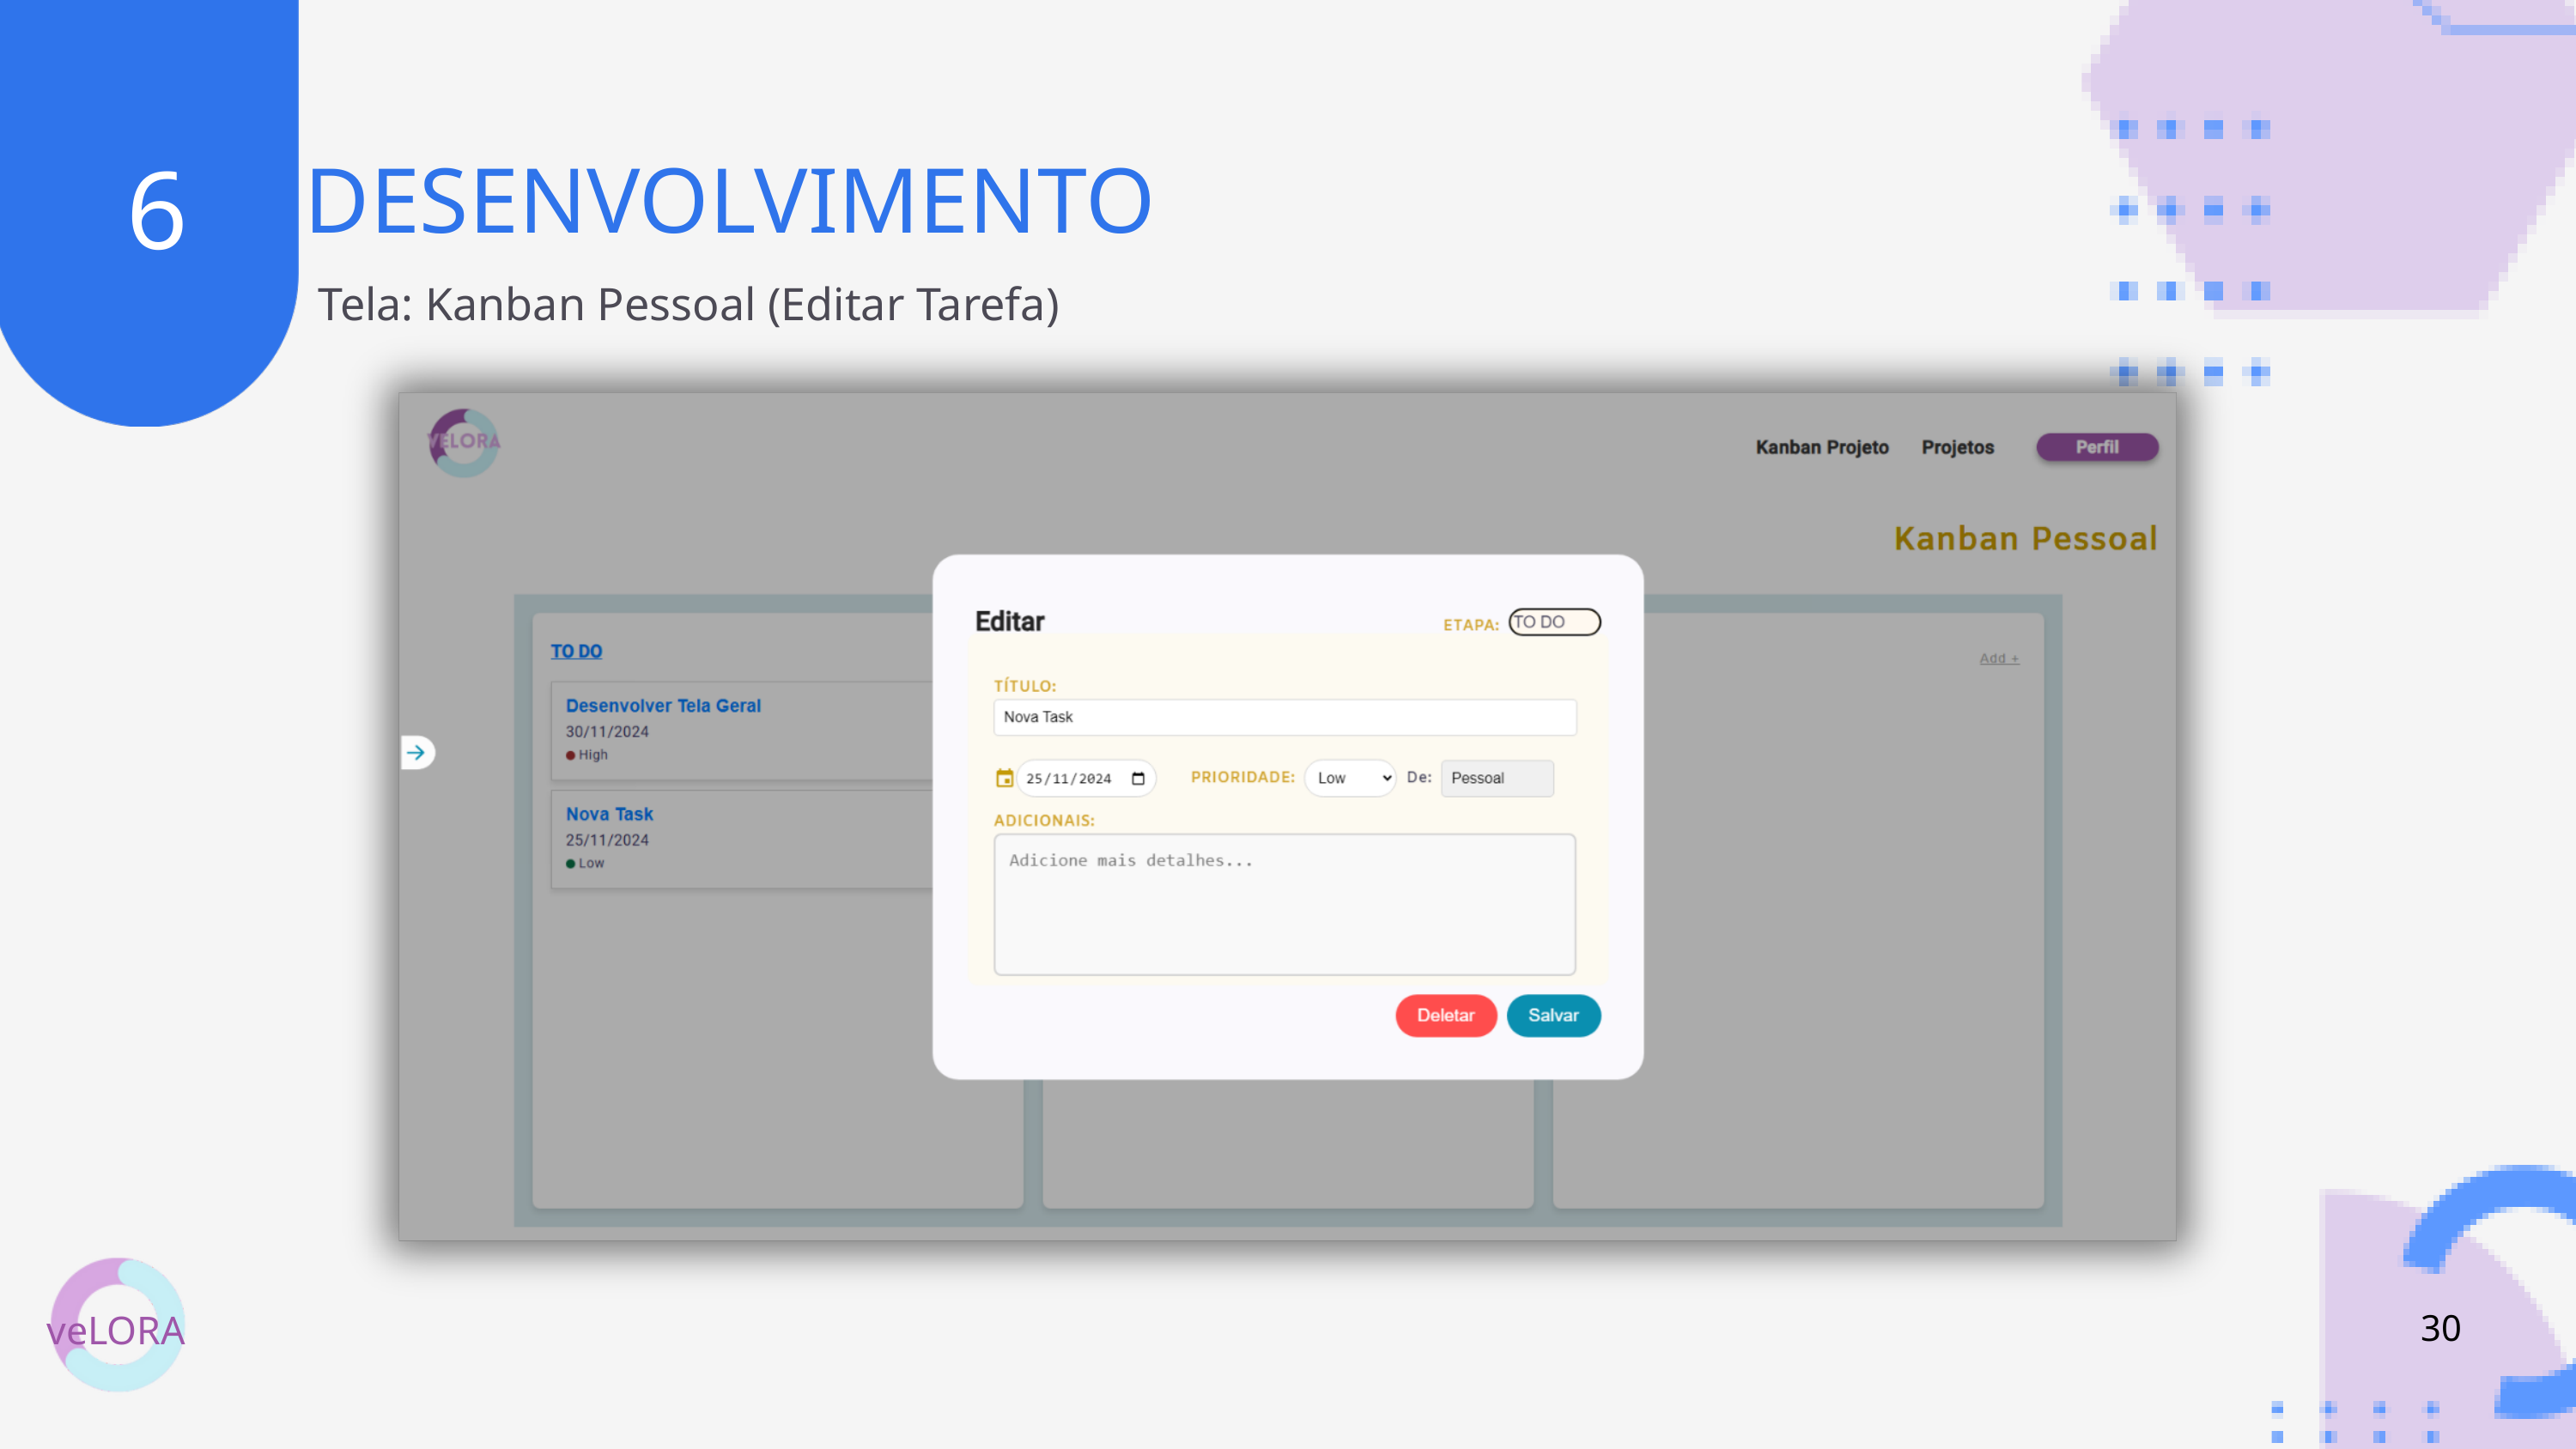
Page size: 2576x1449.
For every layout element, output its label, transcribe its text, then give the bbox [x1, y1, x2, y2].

text_box [0, 0, 299, 427]
picture [38, 1245, 199, 1406]
text_box DESENVOLVIMENTO [304, 143, 1400, 252]
text_box [2081, 0, 2576, 386]
text_box 30 [2421, 1298, 2463, 1349]
text_box Tela: Kanban Pessoal (Editar Tarefa) [318, 262, 1314, 330]
text_box [2271, 1153, 2576, 1449]
text_box 6 [106, 142, 208, 271]
text_box [255, 324, 2321, 1310]
